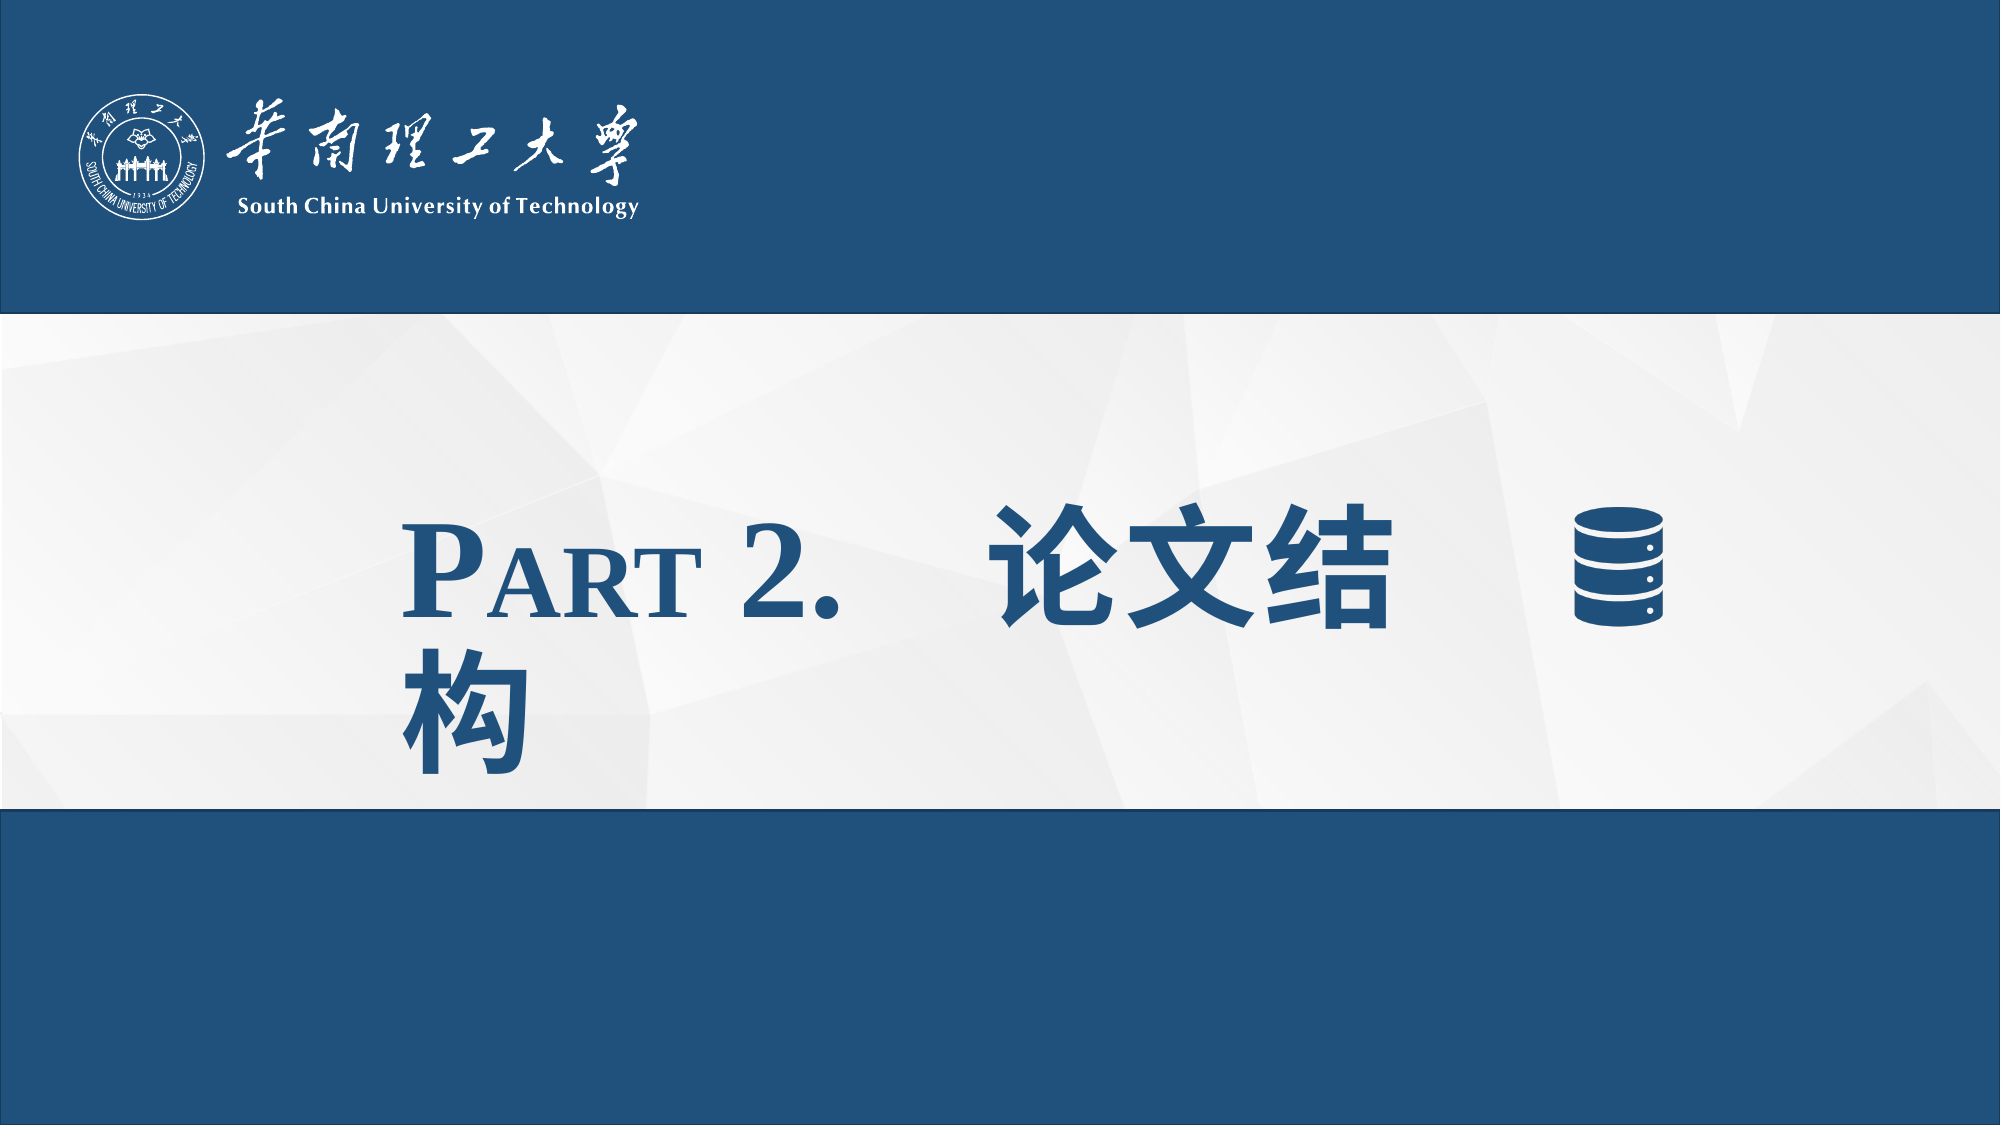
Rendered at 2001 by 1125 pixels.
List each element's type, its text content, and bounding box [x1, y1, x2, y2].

text_box PART 2. 论文结构 [385, 487, 1544, 642]
picture [0, 0, 2001, 1125]
text_box [0, 0, 2000, 314]
text_box [0, 809, 2000, 1125]
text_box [78, 94, 639, 221]
